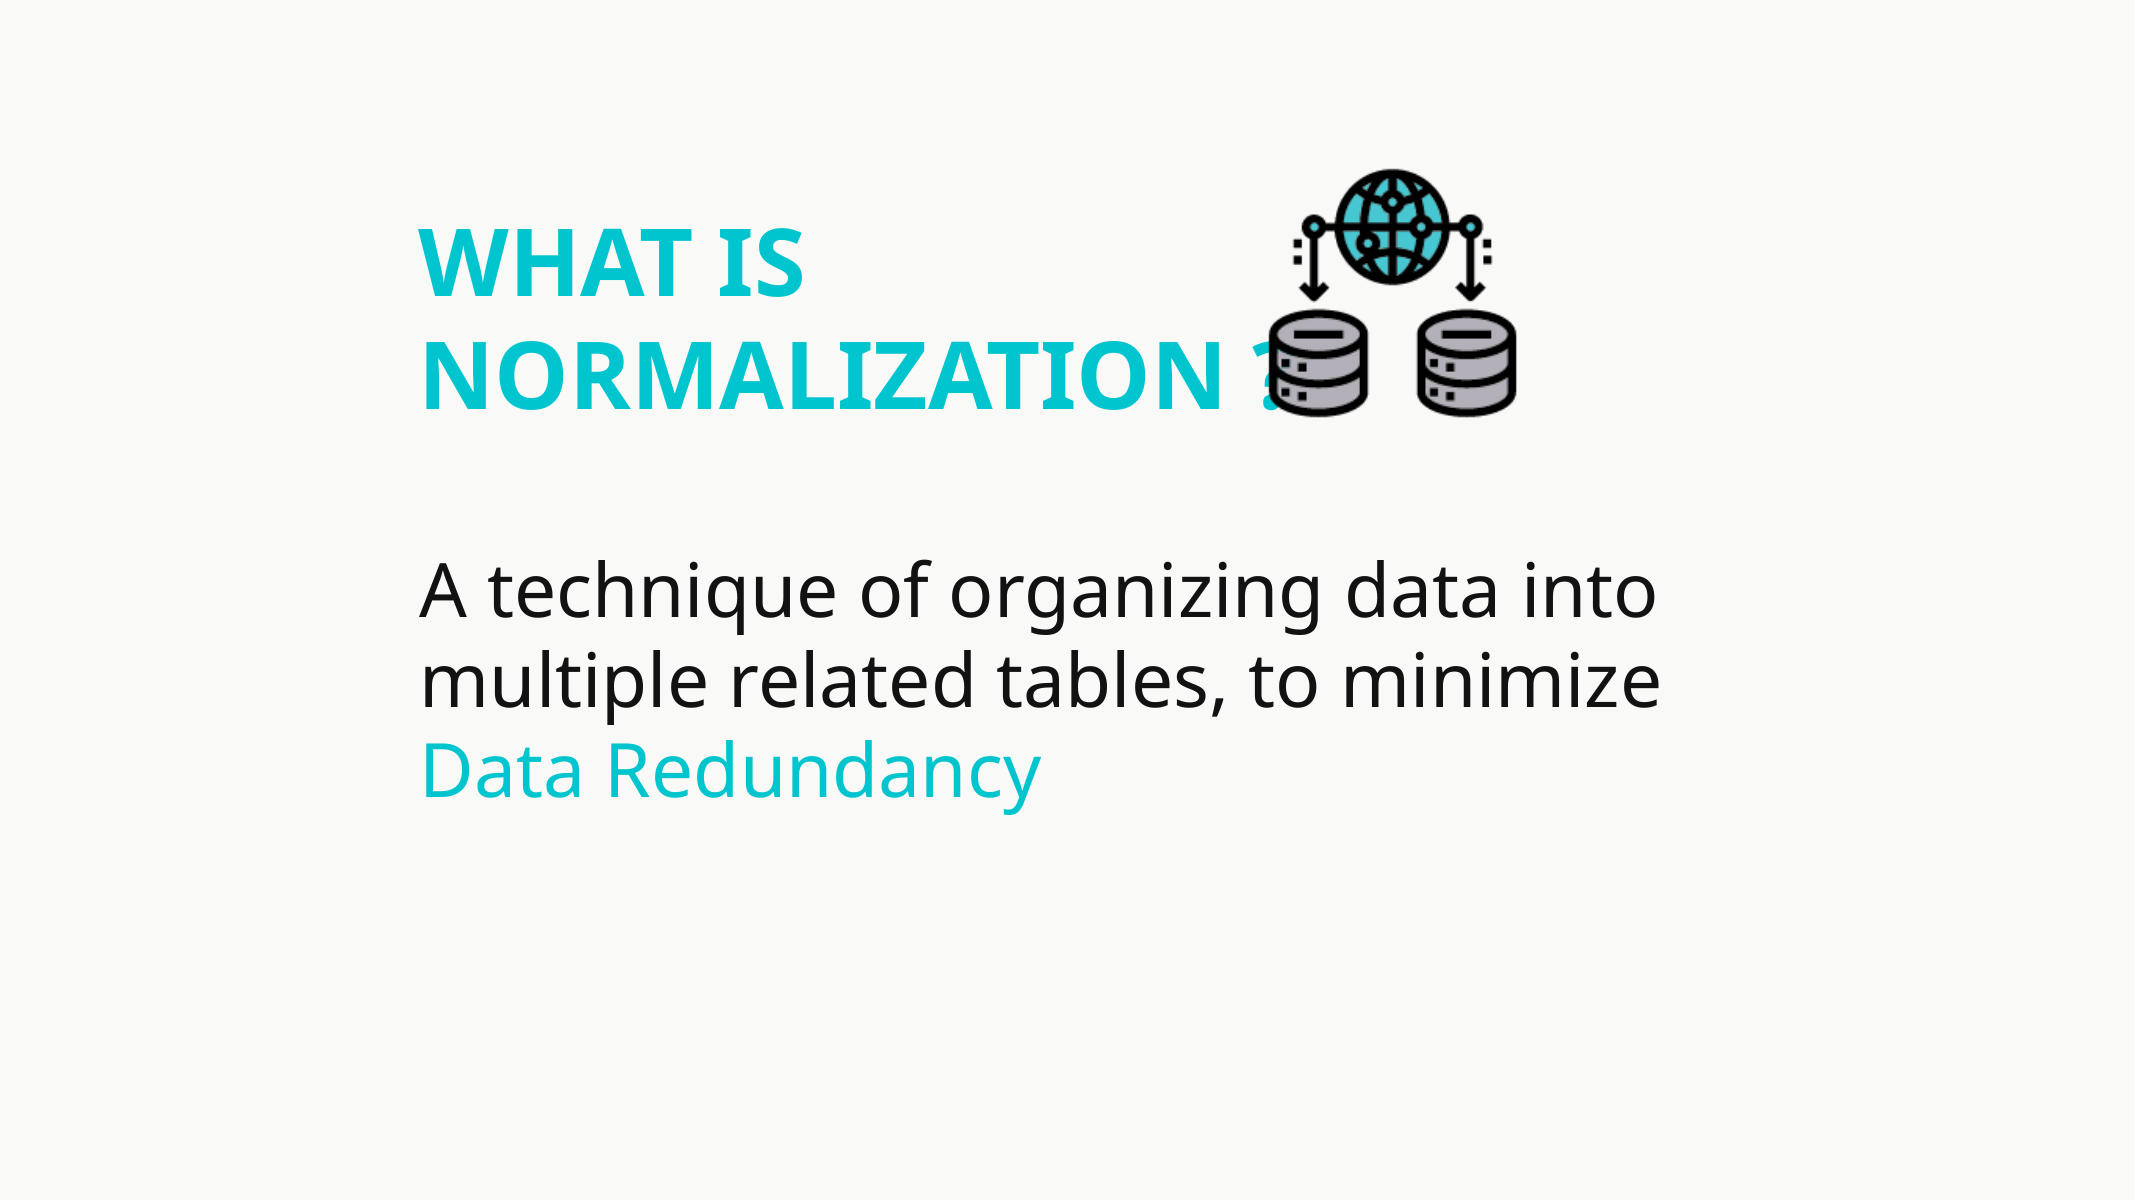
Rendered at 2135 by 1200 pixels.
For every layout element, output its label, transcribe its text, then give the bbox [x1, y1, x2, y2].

text_box A technique of organizing data into multiple related tables, to minimize Data Redundancy [404, 526, 1841, 868]
picture [1262, 163, 1530, 431]
text_box What is normalization ? [402, 187, 1397, 444]
